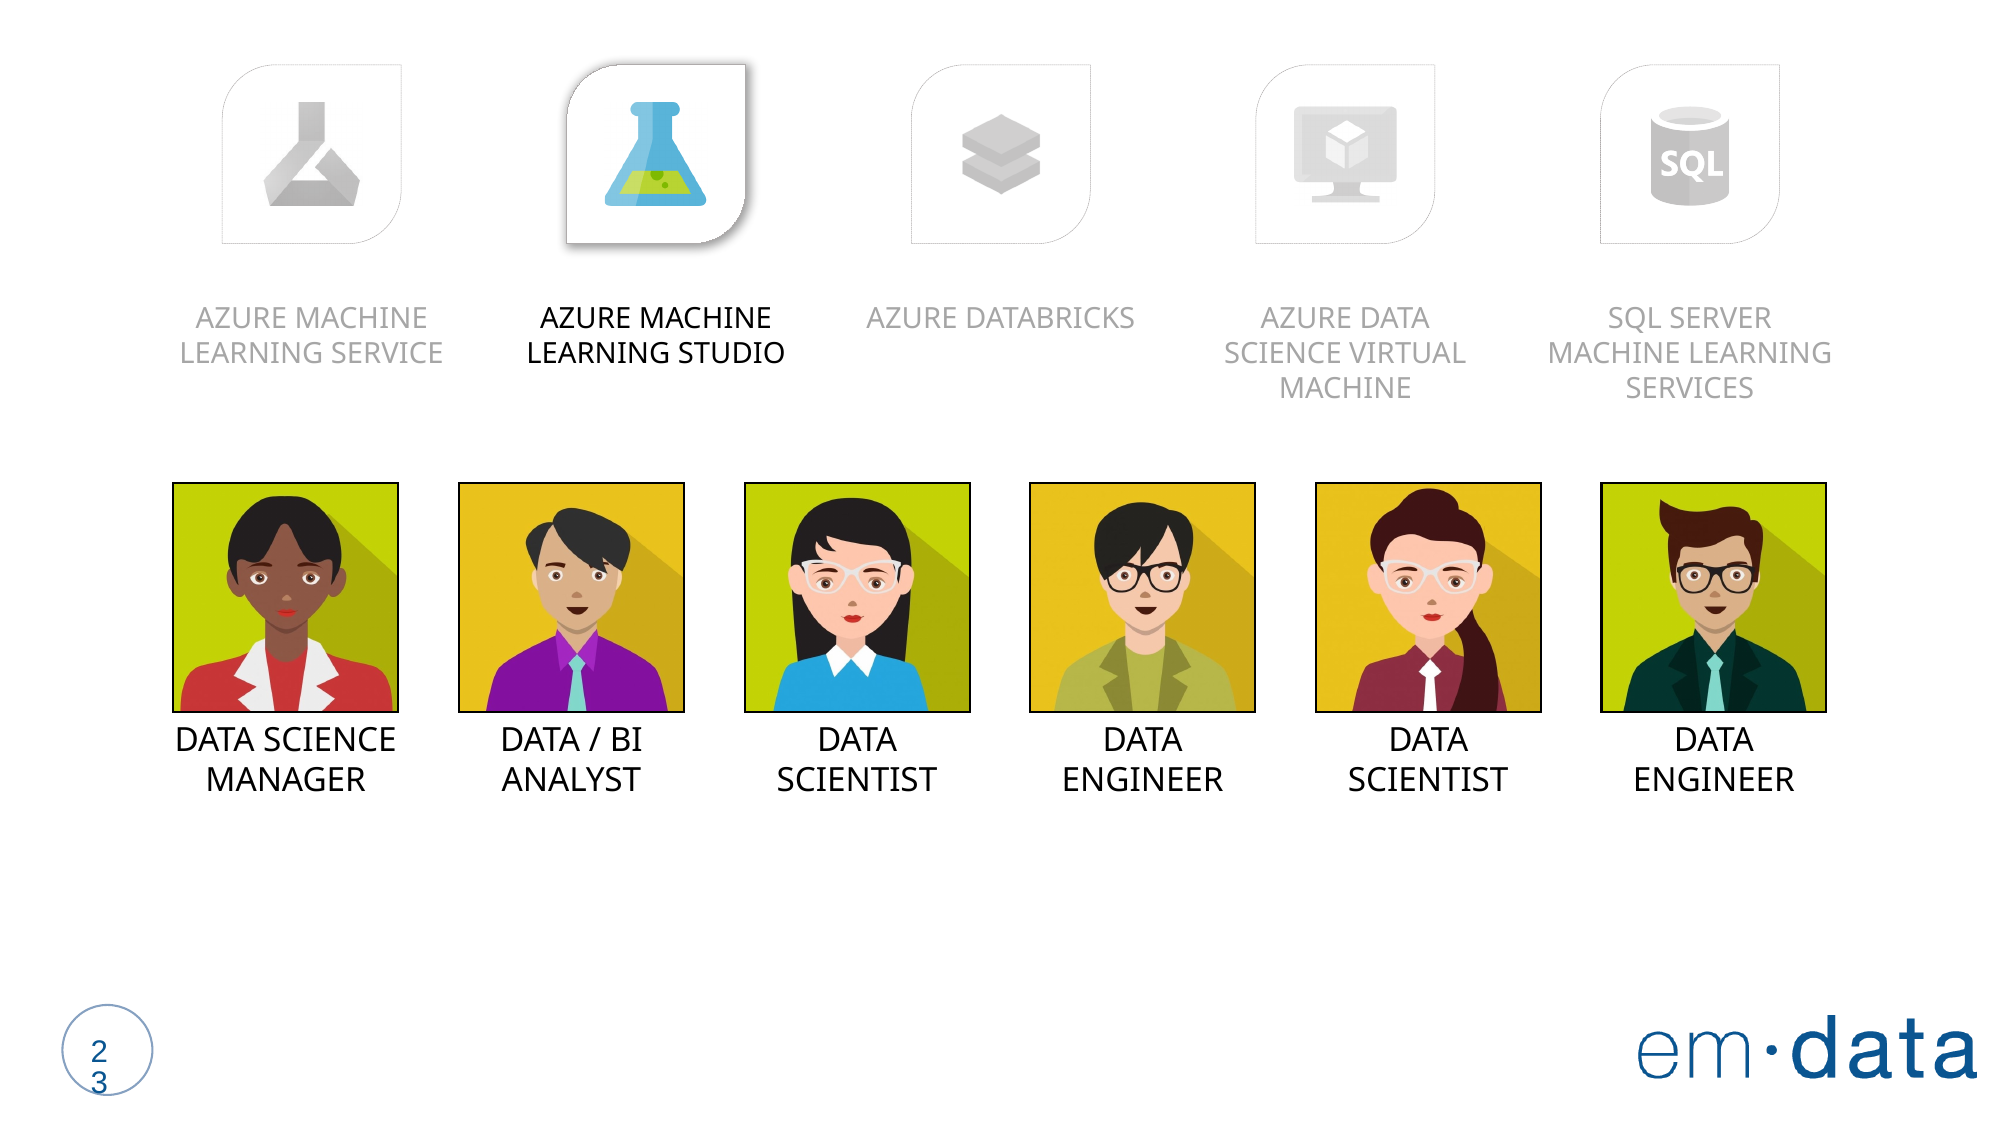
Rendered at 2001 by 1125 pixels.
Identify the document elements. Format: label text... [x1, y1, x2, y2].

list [164, 482, 1836, 946]
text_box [164, 0, 1837, 482]
picture [1612, 974, 2000, 1125]
text_box 23 [62, 1004, 153, 1095]
